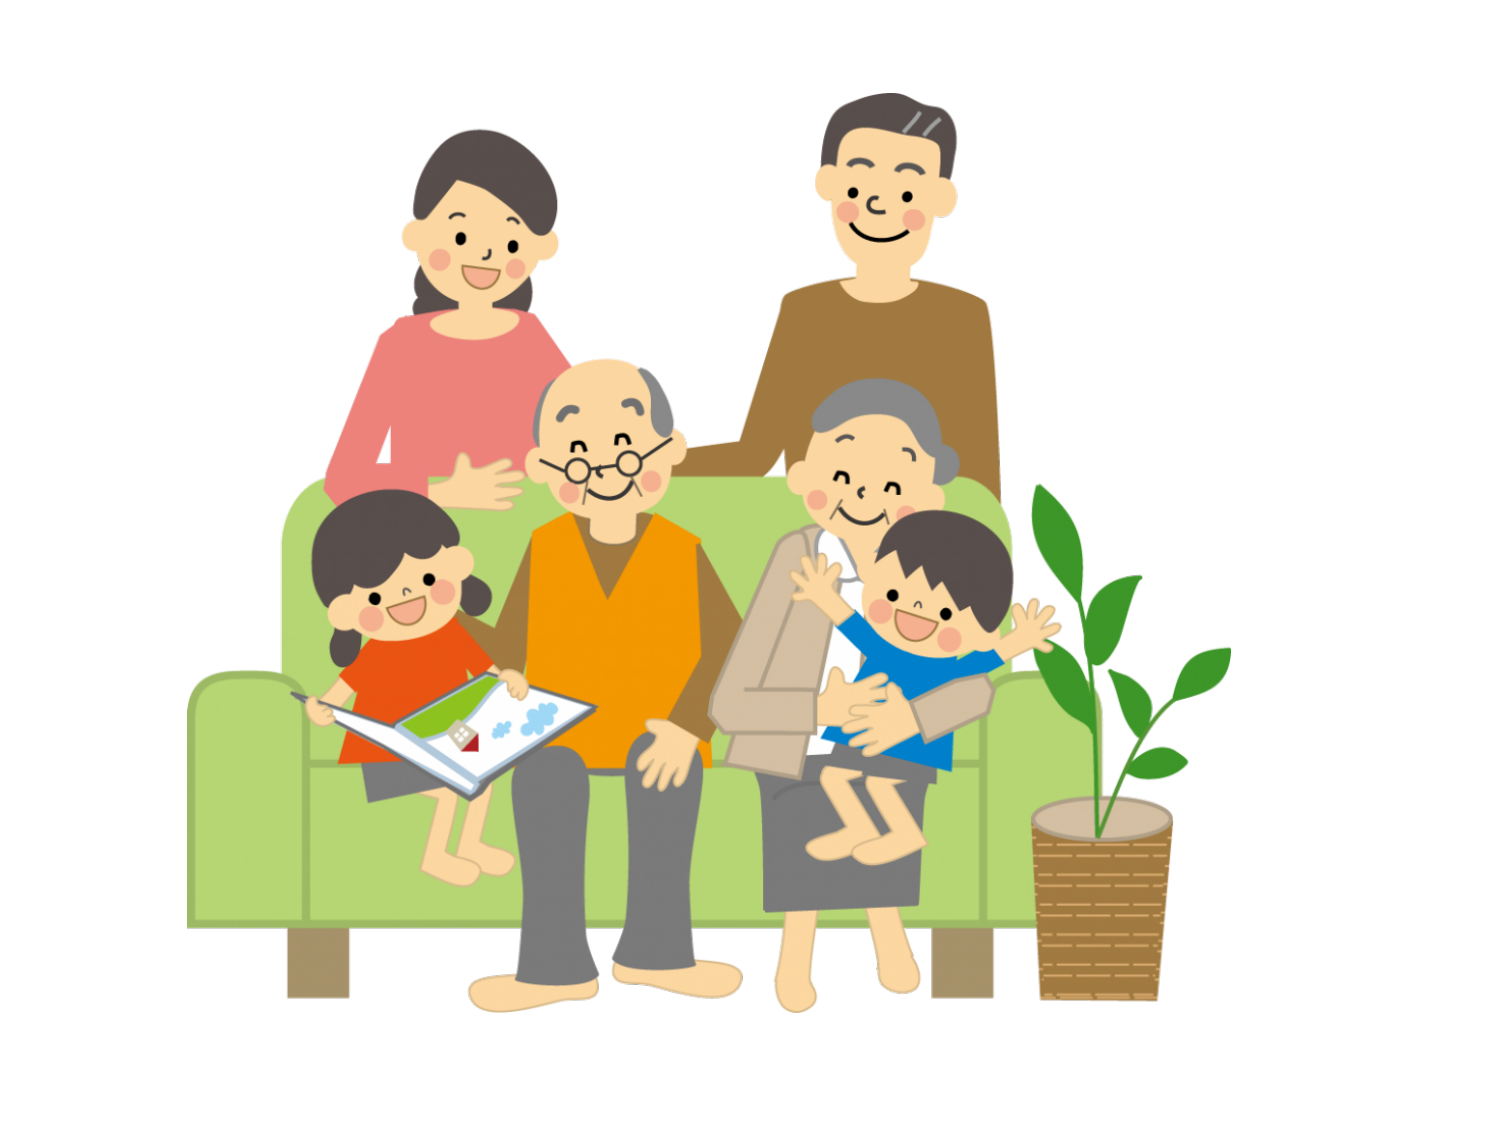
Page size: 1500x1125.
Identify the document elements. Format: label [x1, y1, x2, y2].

picture [187, 93, 1231, 1013]
